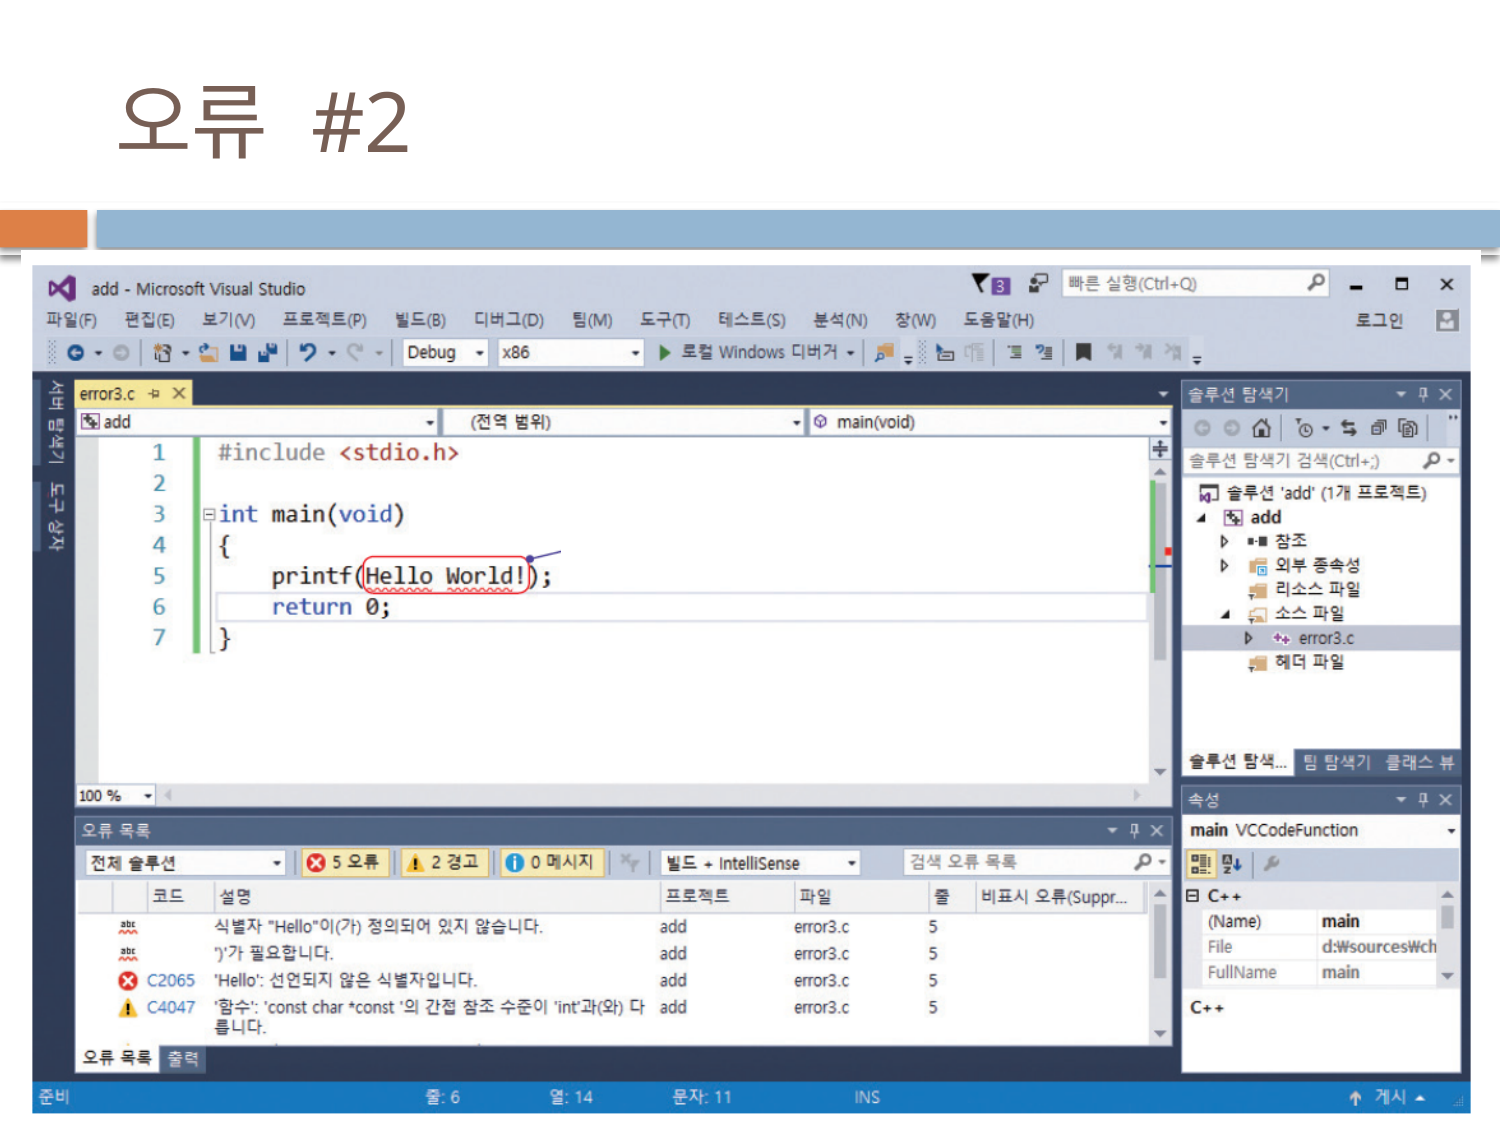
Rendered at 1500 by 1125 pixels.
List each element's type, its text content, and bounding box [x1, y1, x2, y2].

title 오류 #2 [100, 37, 1438, 200]
picture [21, 250, 1481, 1125]
